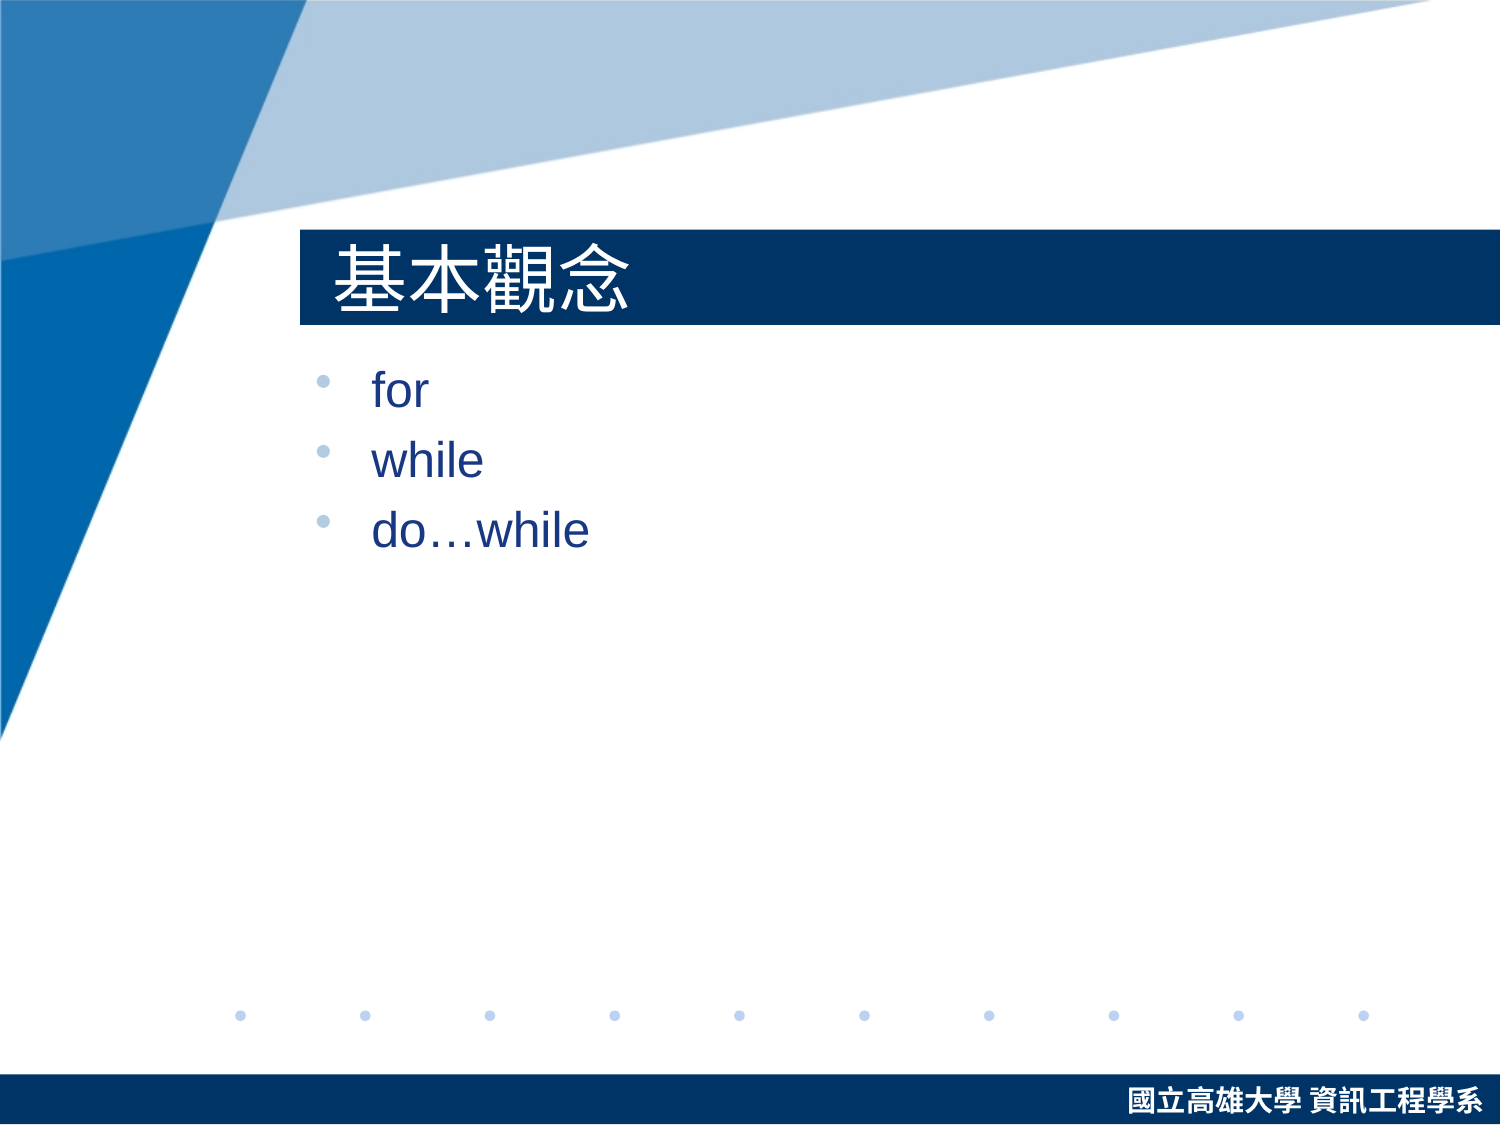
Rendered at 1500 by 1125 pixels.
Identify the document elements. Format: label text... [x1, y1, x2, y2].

title 基本觀念 [300, 229, 1500, 325]
picture [0, 0, 1500, 842]
list for while do…while [300, 350, 1475, 1013]
